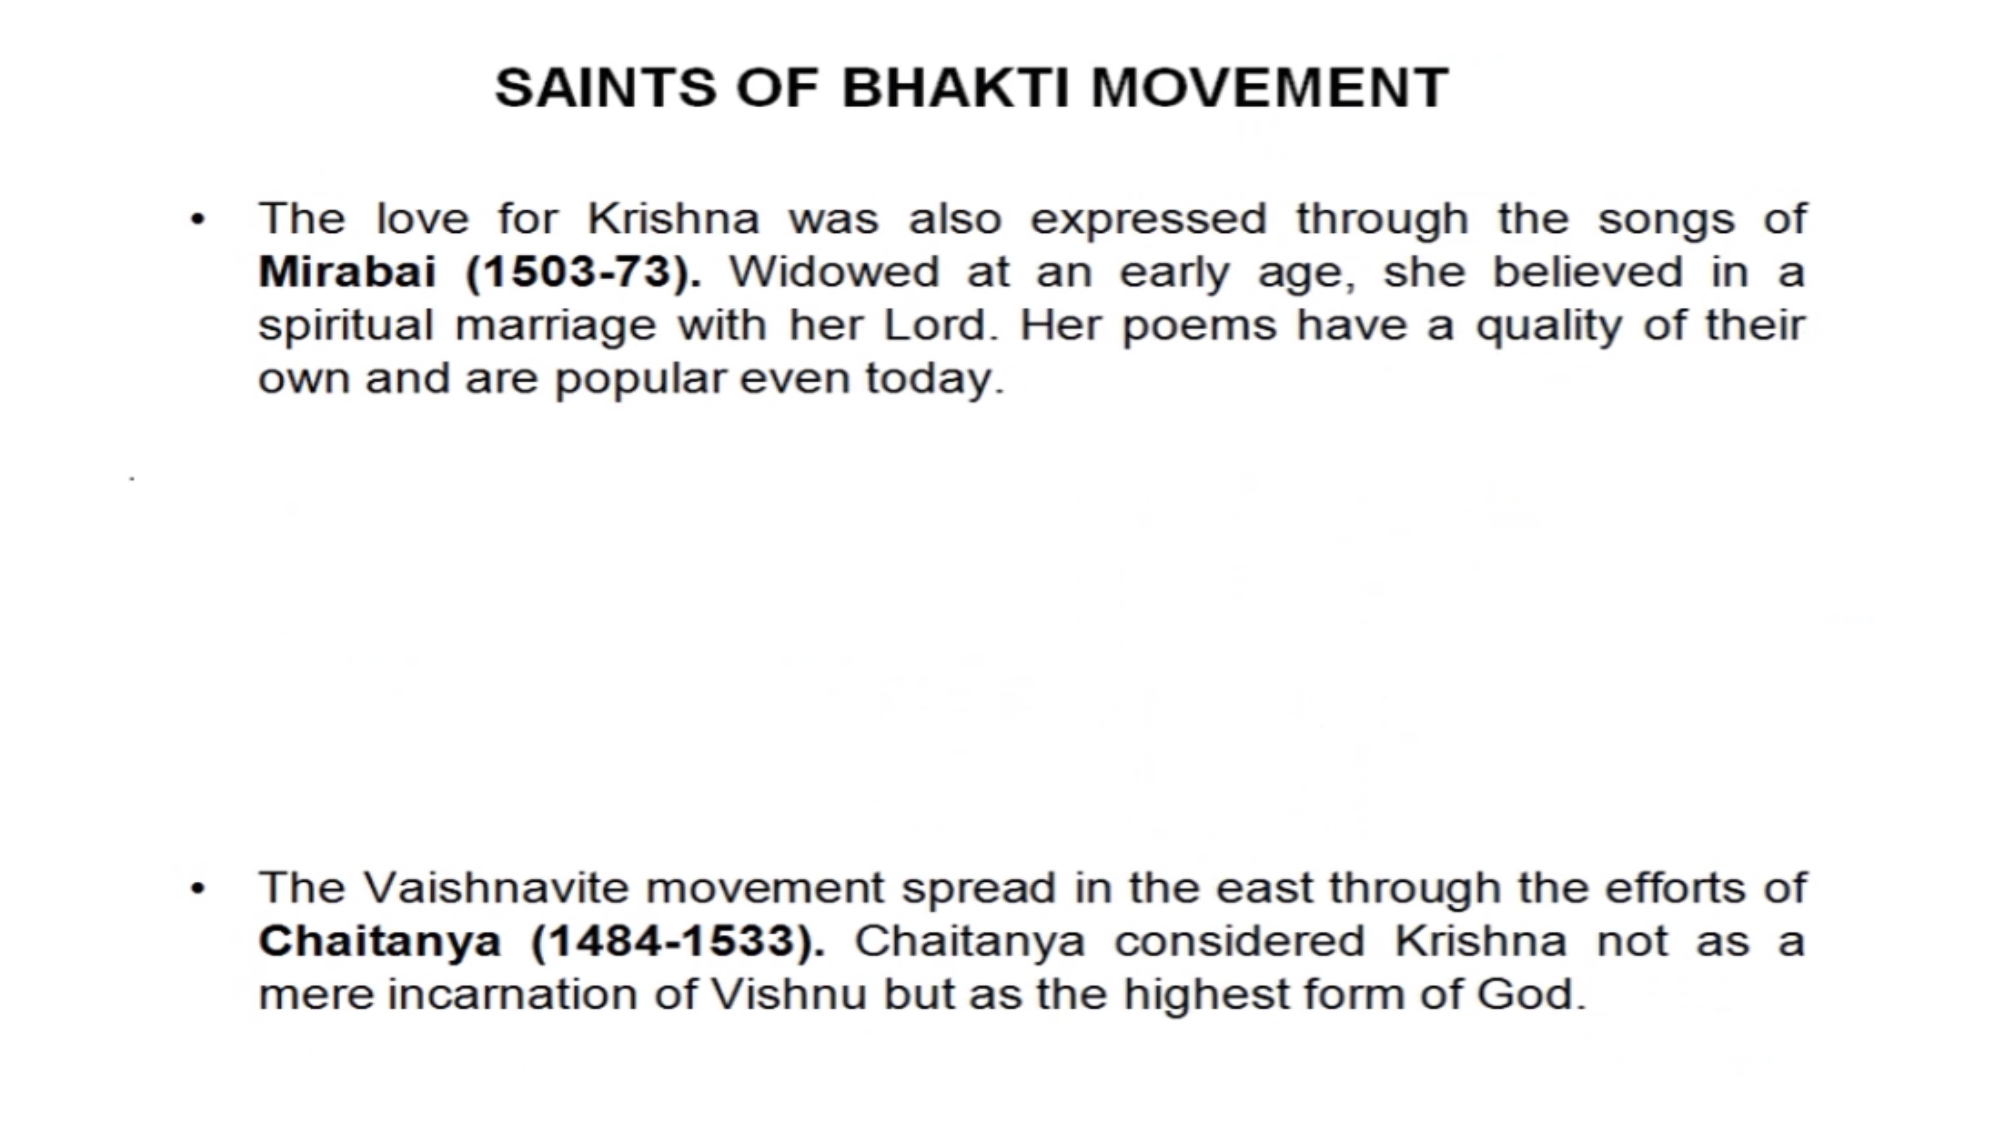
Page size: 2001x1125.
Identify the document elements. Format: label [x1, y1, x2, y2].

picture [78, 35, 1874, 1125]
